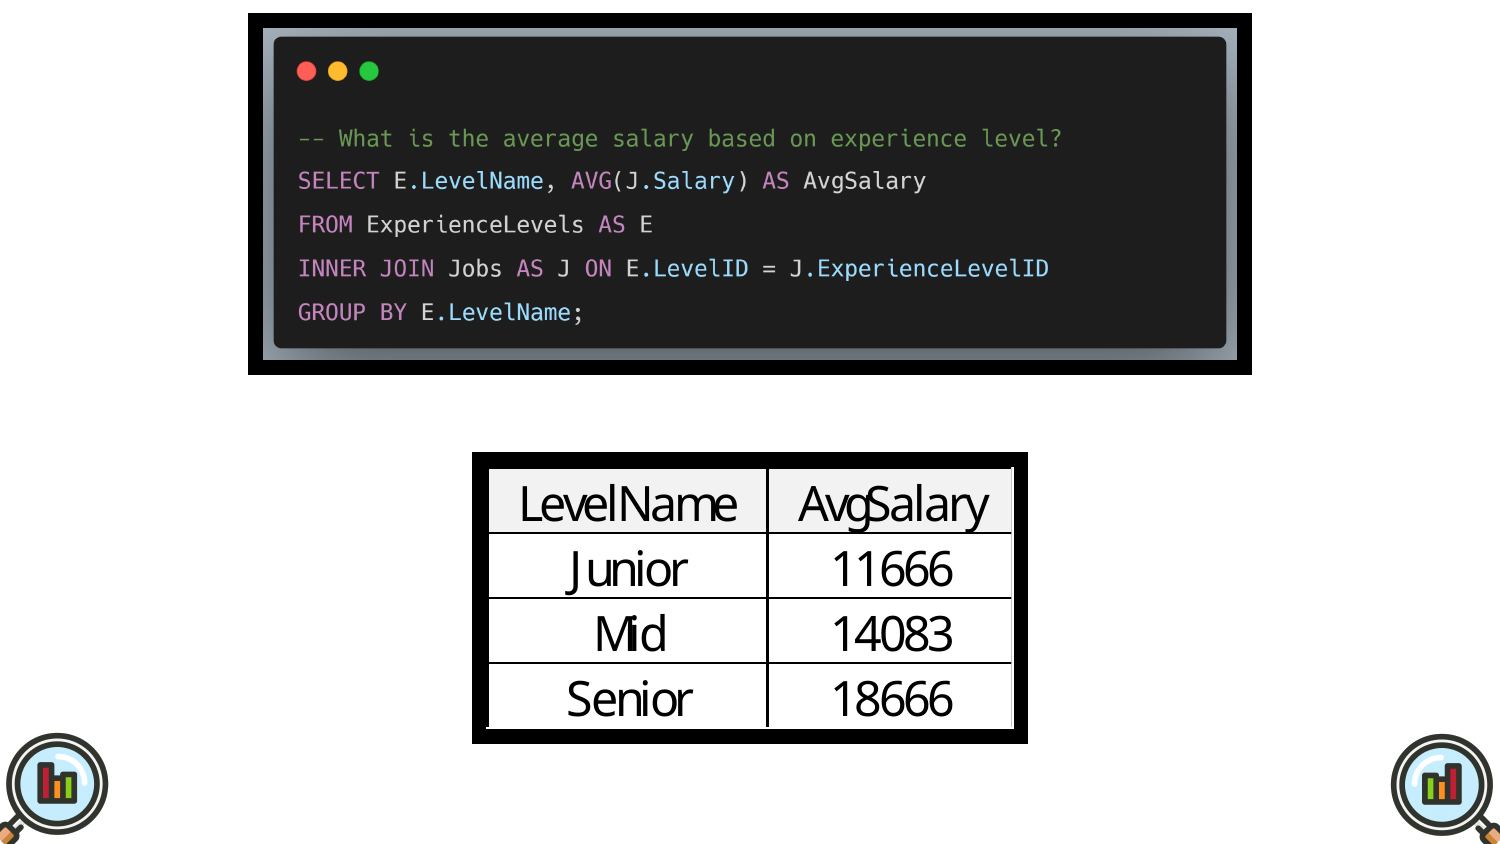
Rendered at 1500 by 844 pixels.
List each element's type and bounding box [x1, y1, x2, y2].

picture [262, 27, 1238, 361]
picture [0, 729, 113, 844]
picture [485, 466, 1015, 730]
picture [1387, 730, 1500, 844]
